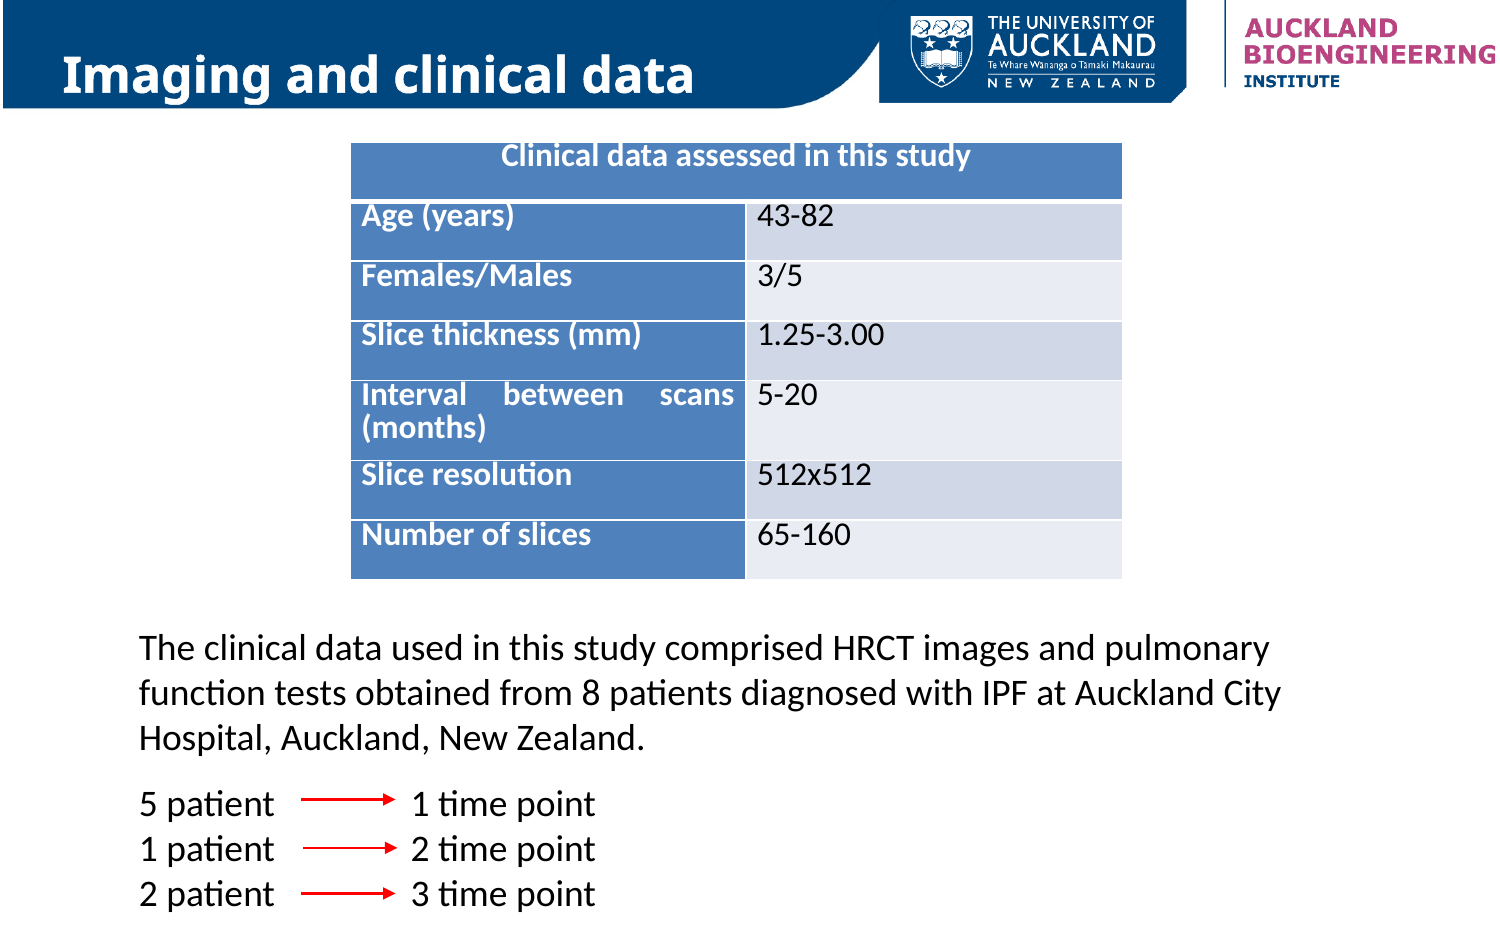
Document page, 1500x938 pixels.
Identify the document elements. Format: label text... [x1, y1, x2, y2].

text_box The clinical data used in this study comprised HRCT images and pulmonary function tests obtained from 8 patients diagnosed with IPF at Auckland City Hospital, Auckland, New Zealand. [123, 615, 1400, 765]
table_cell Slice thickness (mm) [351, 322, 745, 380]
table_cell 512x512 [747, 461, 1122, 519]
table_cell Number of slices [351, 521, 745, 579]
table_cell Females/Males [351, 262, 745, 320]
table_cell 65-160 [747, 521, 1122, 579]
picture [3, 0, 1496, 117]
table_cell 5-20 [747, 381, 1122, 460]
table_header Clinical data assessed in this study [351, 143, 1122, 199]
table_cell Age (years) [351, 204, 745, 260]
text_box Imaging and clinical data [47, 35, 712, 111]
table_cell 3/5 [747, 262, 1122, 320]
table_cell 1.25-3.00 [747, 322, 1122, 380]
table_cell Interval between scans (months) [351, 381, 745, 460]
table_cell Slice resolution [351, 461, 745, 519]
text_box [123, 771, 875, 924]
table_cell 43-82 [747, 204, 1122, 260]
